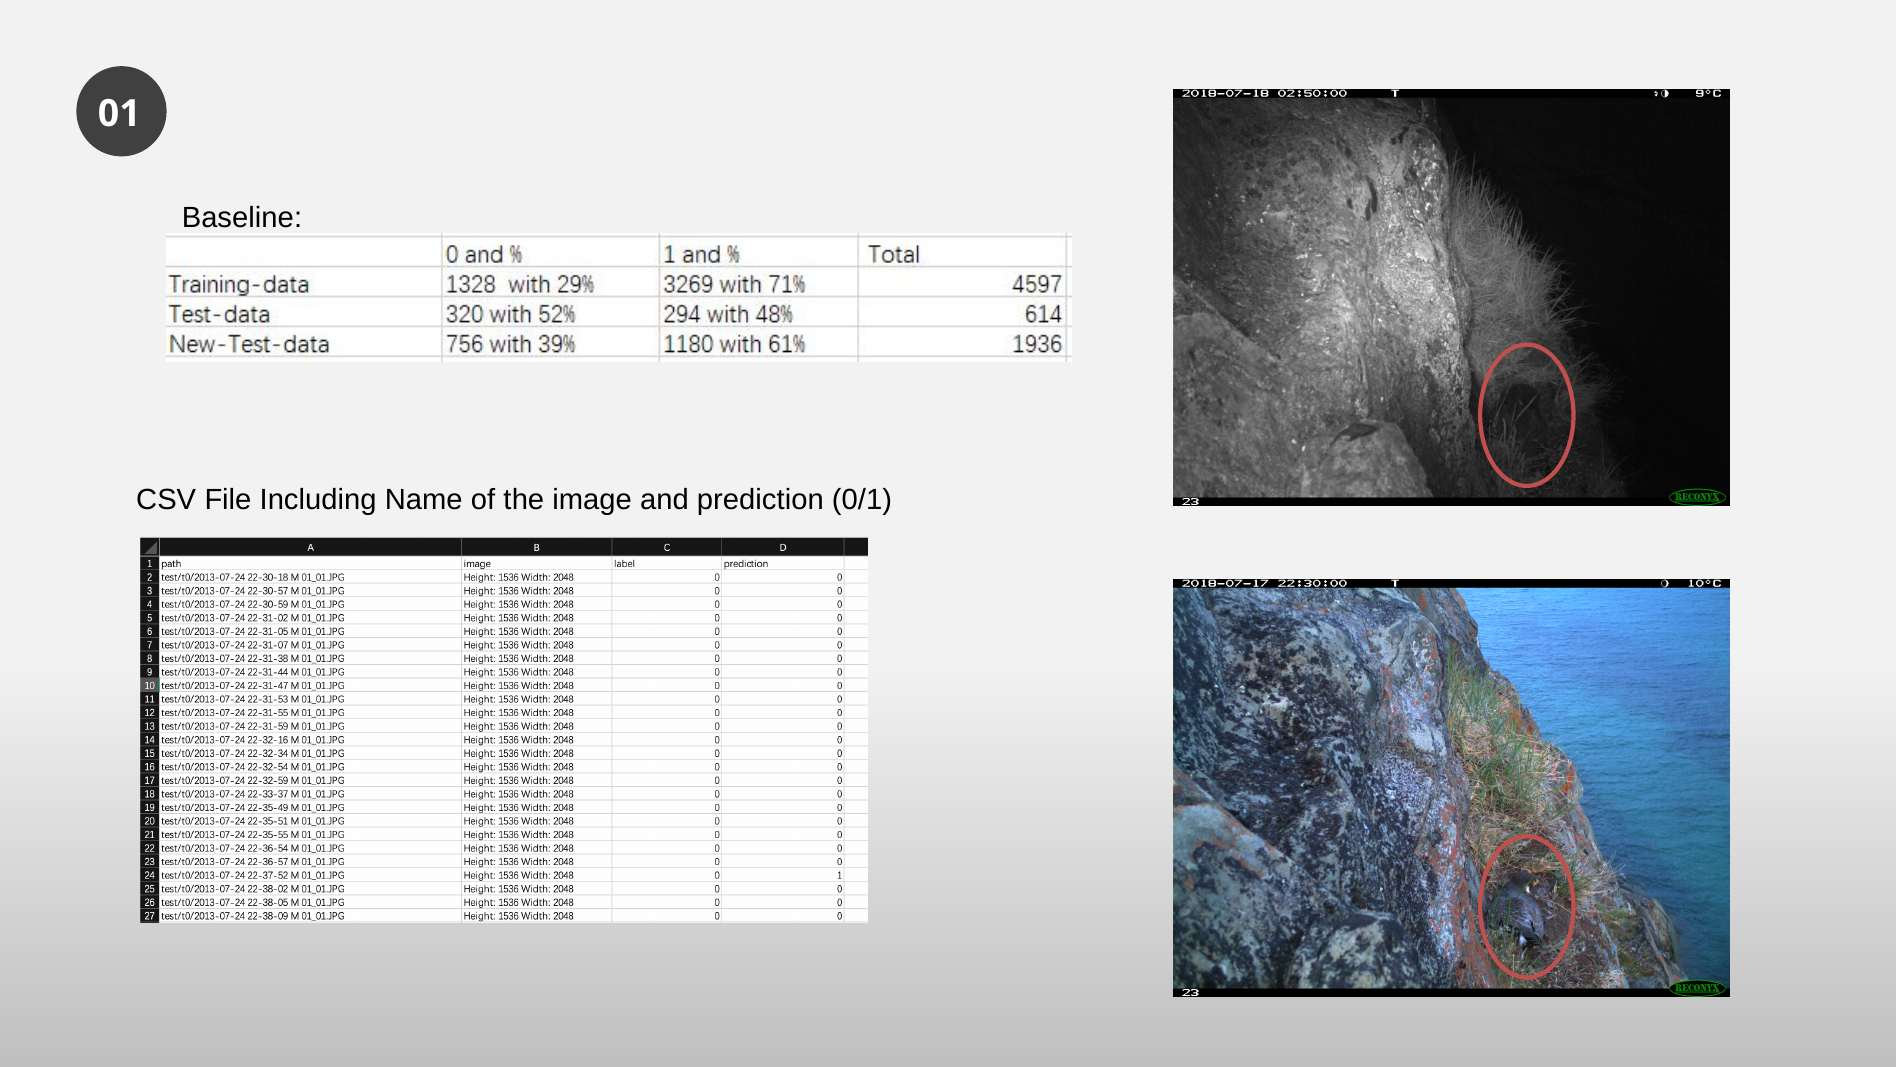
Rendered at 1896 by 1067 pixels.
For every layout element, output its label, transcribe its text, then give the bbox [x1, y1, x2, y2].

text_box Baseline: [167, 190, 326, 231]
picture [1172, 578, 1730, 997]
text_box CSV File Including Name of the image and prediction (0/1) [121, 472, 1037, 523]
picture [1172, 88, 1730, 507]
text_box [76, 65, 167, 157]
picture [140, 536, 869, 923]
picture [166, 233, 1072, 362]
